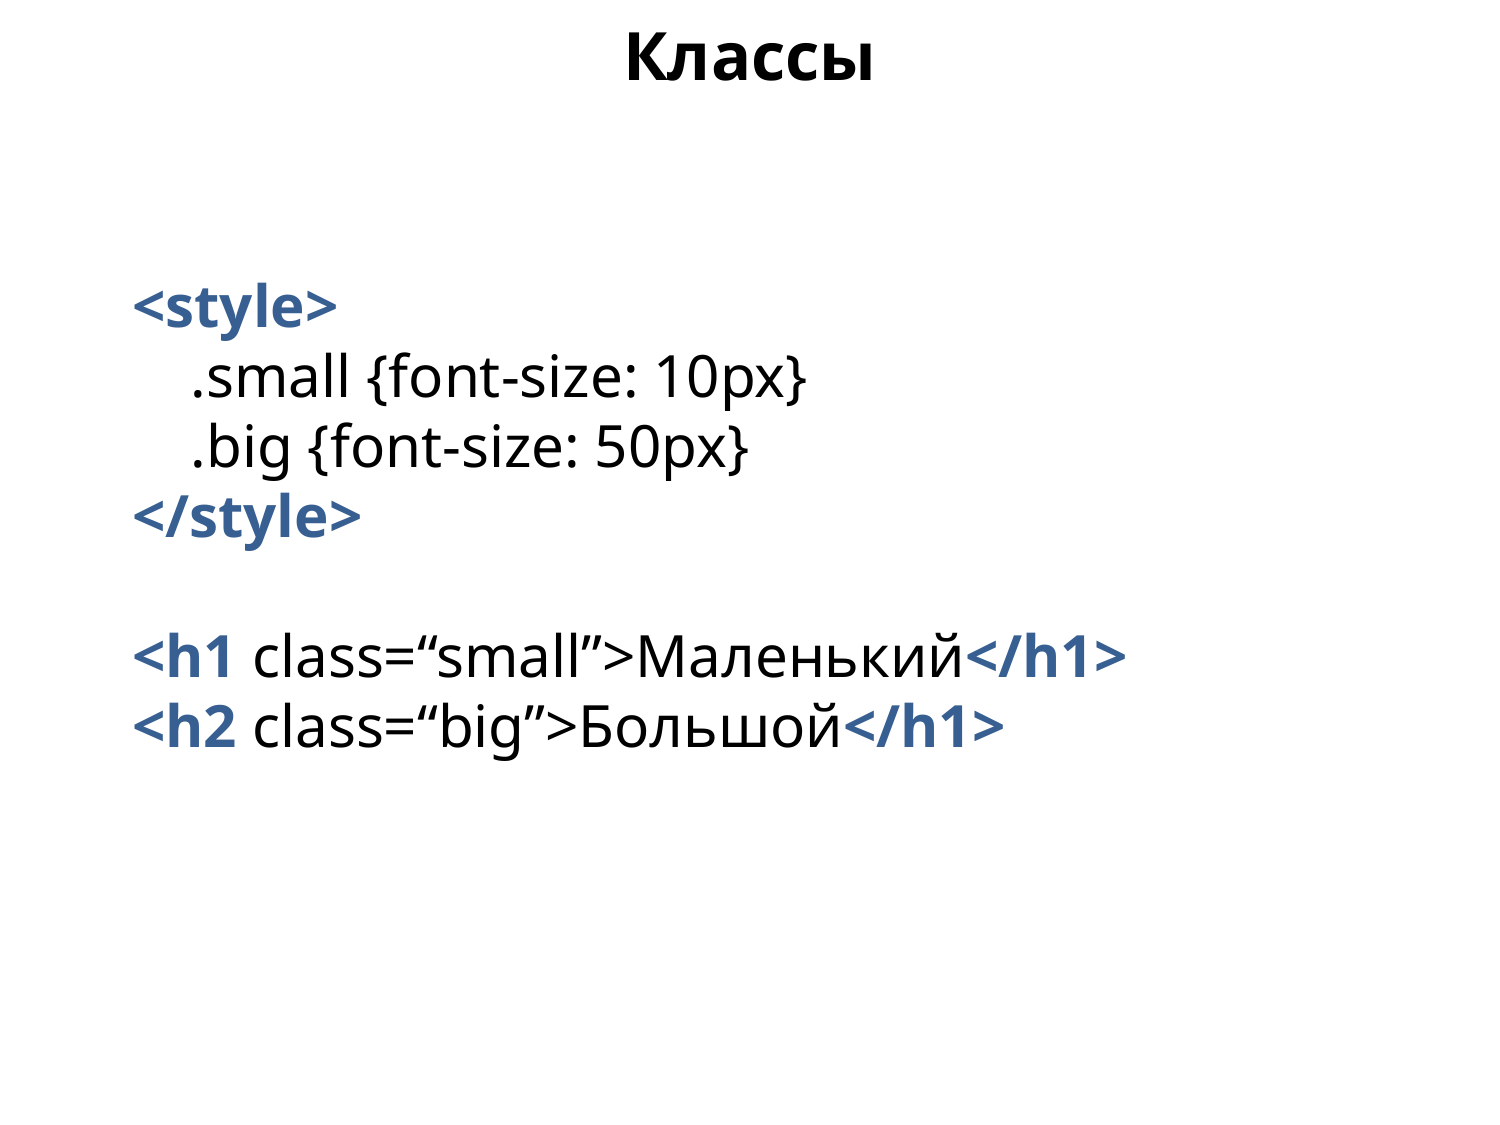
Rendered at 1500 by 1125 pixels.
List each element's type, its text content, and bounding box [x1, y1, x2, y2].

text_box Классы [5, 5, 1495, 101]
text_box <style> .small {font-size: 10px} .big {font-size: 50px} </style> <h1 class=“small”>Маленький</h1> <h2 class=“big”>Большой</h1> [132, 267, 1368, 760]
